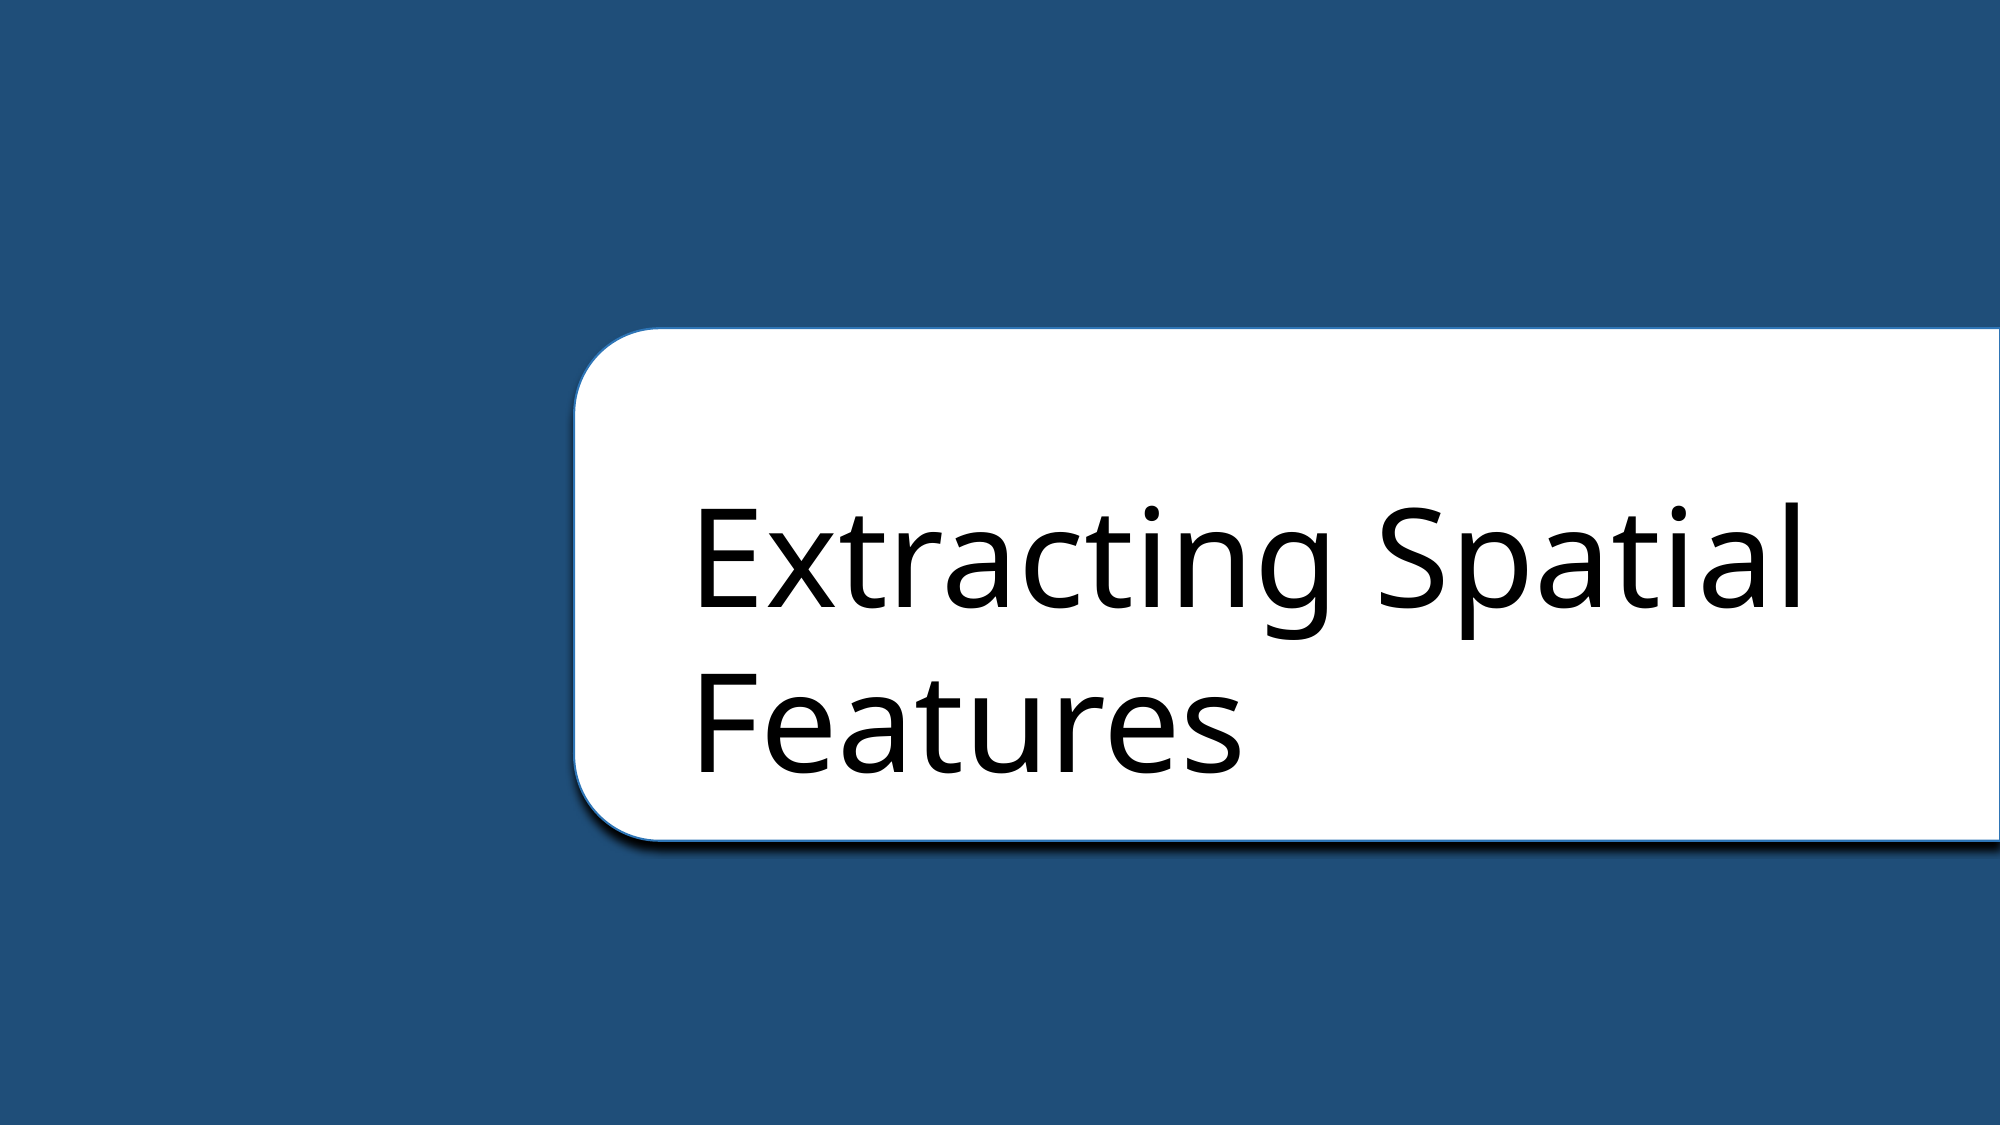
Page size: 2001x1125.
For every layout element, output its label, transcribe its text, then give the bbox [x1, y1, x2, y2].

text_box Extracting Spatial Features [572, 327, 2000, 842]
